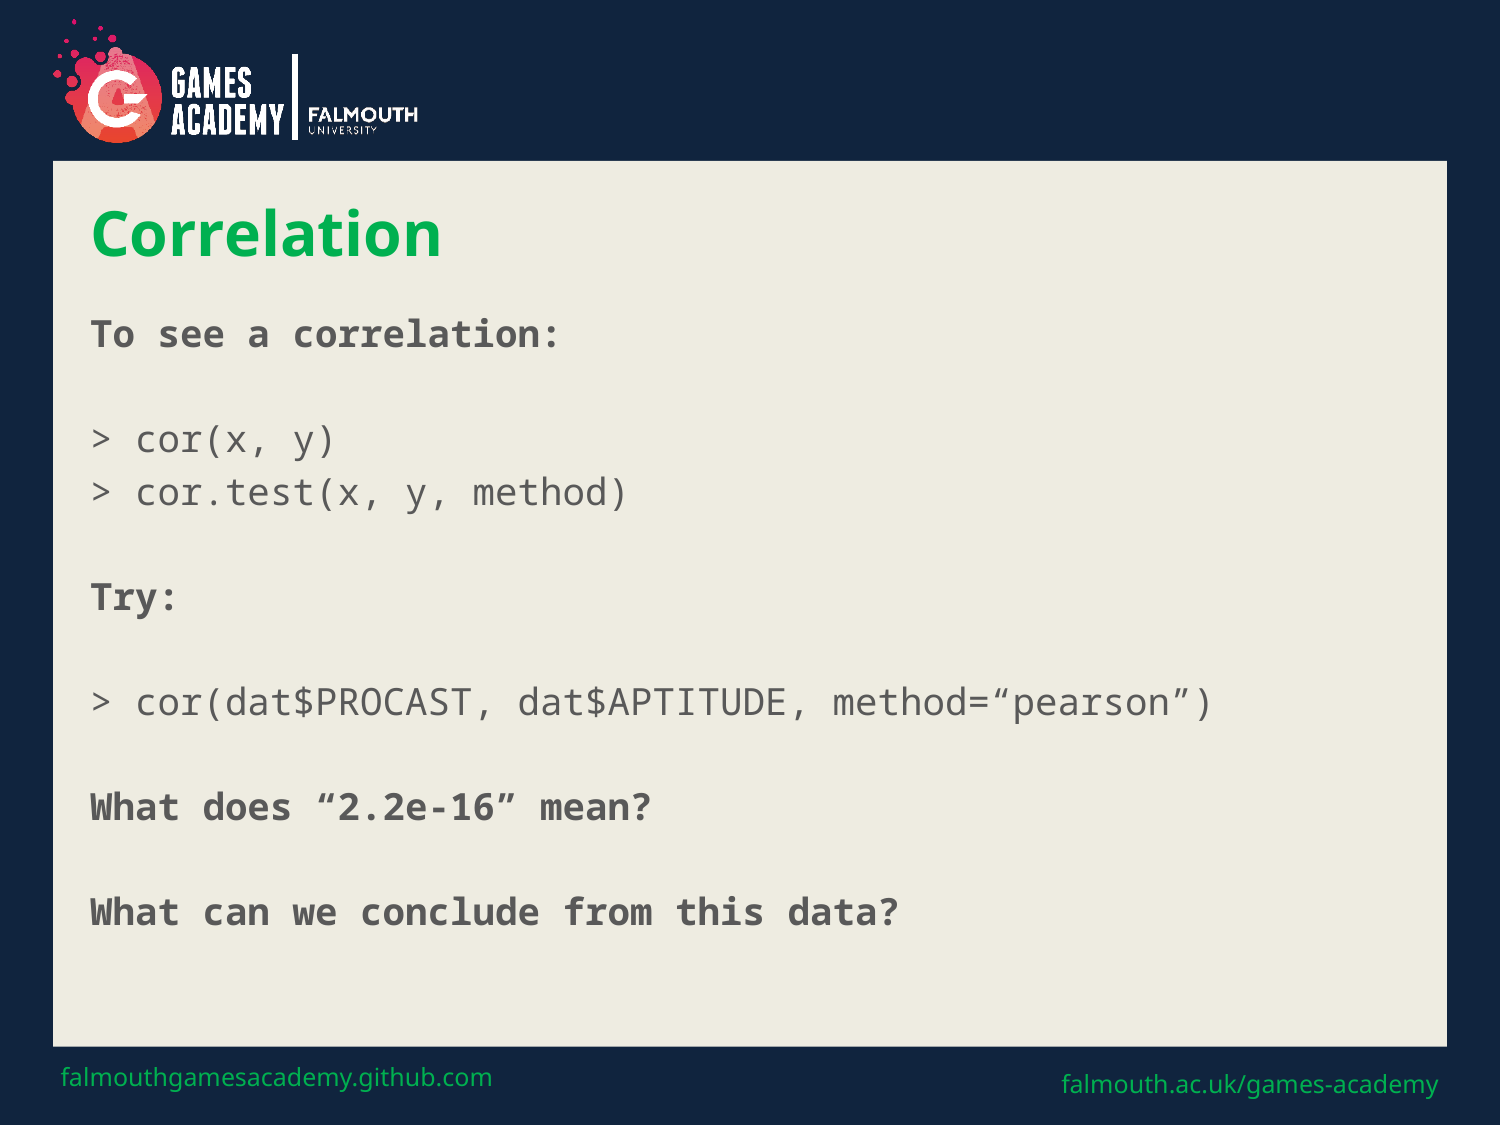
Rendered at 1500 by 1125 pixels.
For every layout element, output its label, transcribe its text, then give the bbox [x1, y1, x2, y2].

picture [53, 19, 284, 143]
list To see a correlation: > cor(x, y) > cor.test(x, y, method) Try: > cor(dat$PROCAST, dat$APTITUDE, method=“pearson”) What does “2.2e-16” mean? What can we conclude from this data? [75, 302, 1425, 1024]
title Correlation [75, 184, 1425, 279]
picture [304, 104, 420, 138]
